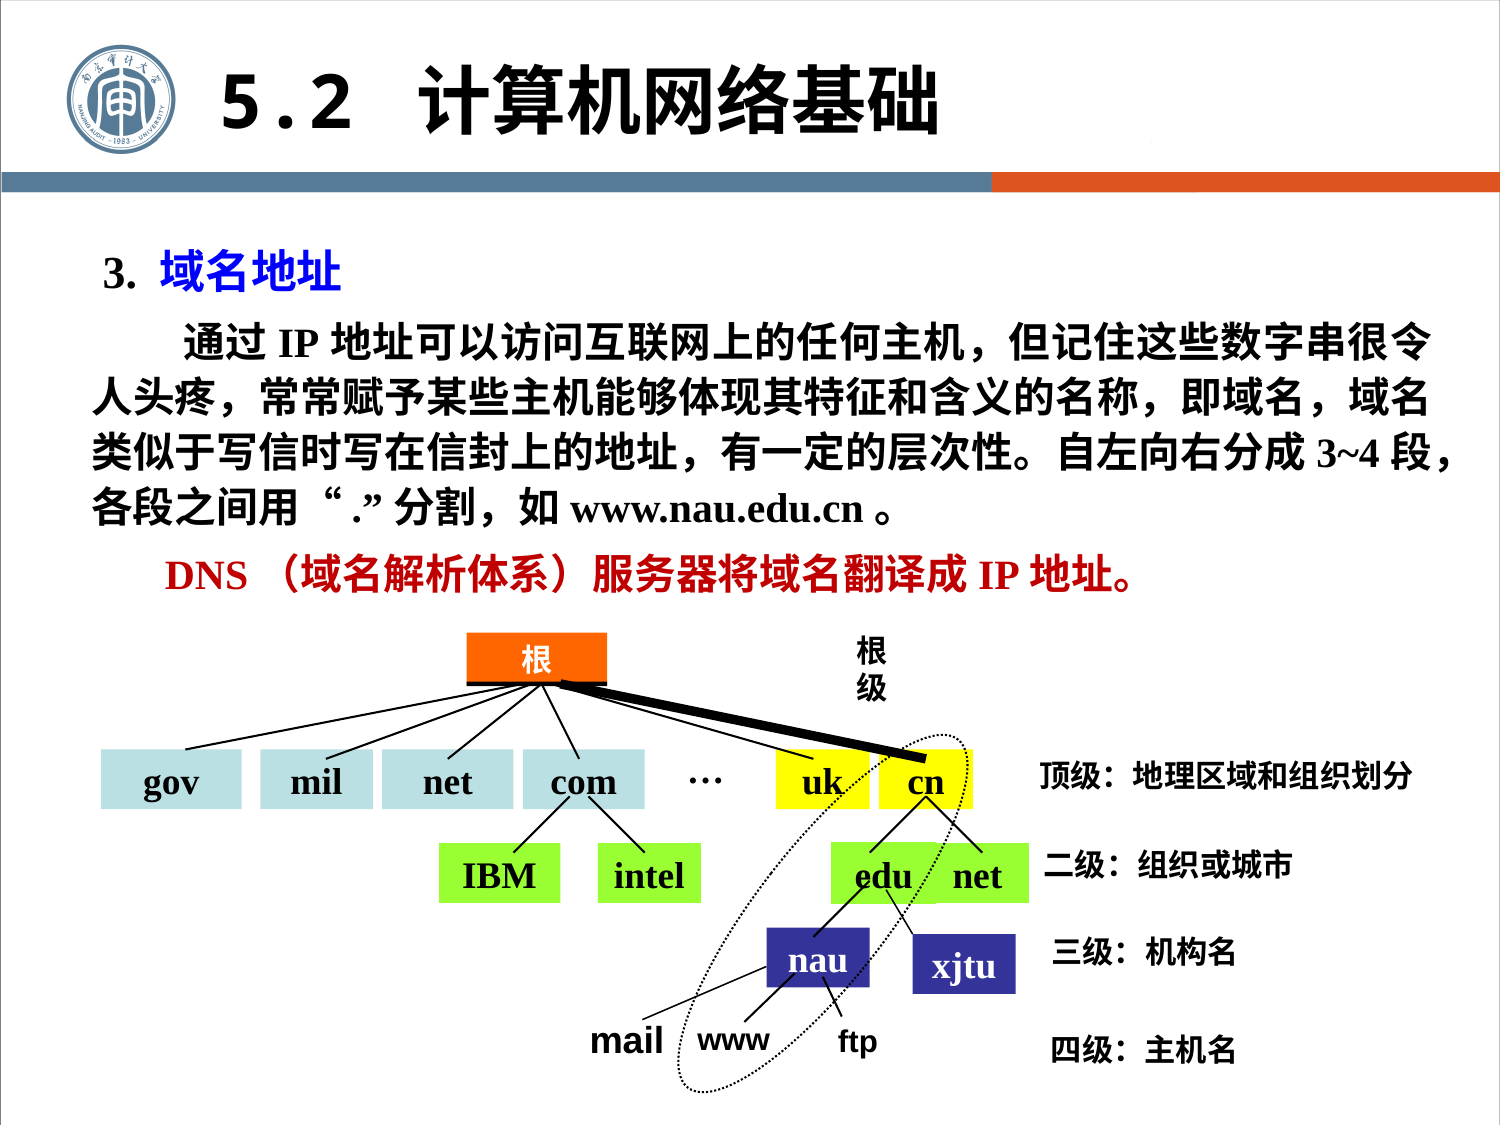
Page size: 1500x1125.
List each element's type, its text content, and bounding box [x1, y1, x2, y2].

picture [0, 0, 1500, 1125]
text_box 5.2 计算机网络基础 [203, 12, 1444, 152]
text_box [100, 623, 1437, 1125]
text_box 3. 域名地址 通过IP地址可以访问互联网上的任何主机，但记住这些数字串很令人头疼，常常赋予某些主机能够体现其特征和含义的名称，即域名，域名类似于写信时写在信封上的地址，有一定的层次性。自左向右分成3~4段，各段之间用“.”分割，如www.nau.edu.cn。 DNS（域名解析体系）服务器将域名翻译成IP地址。 [76, 230, 1447, 606]
